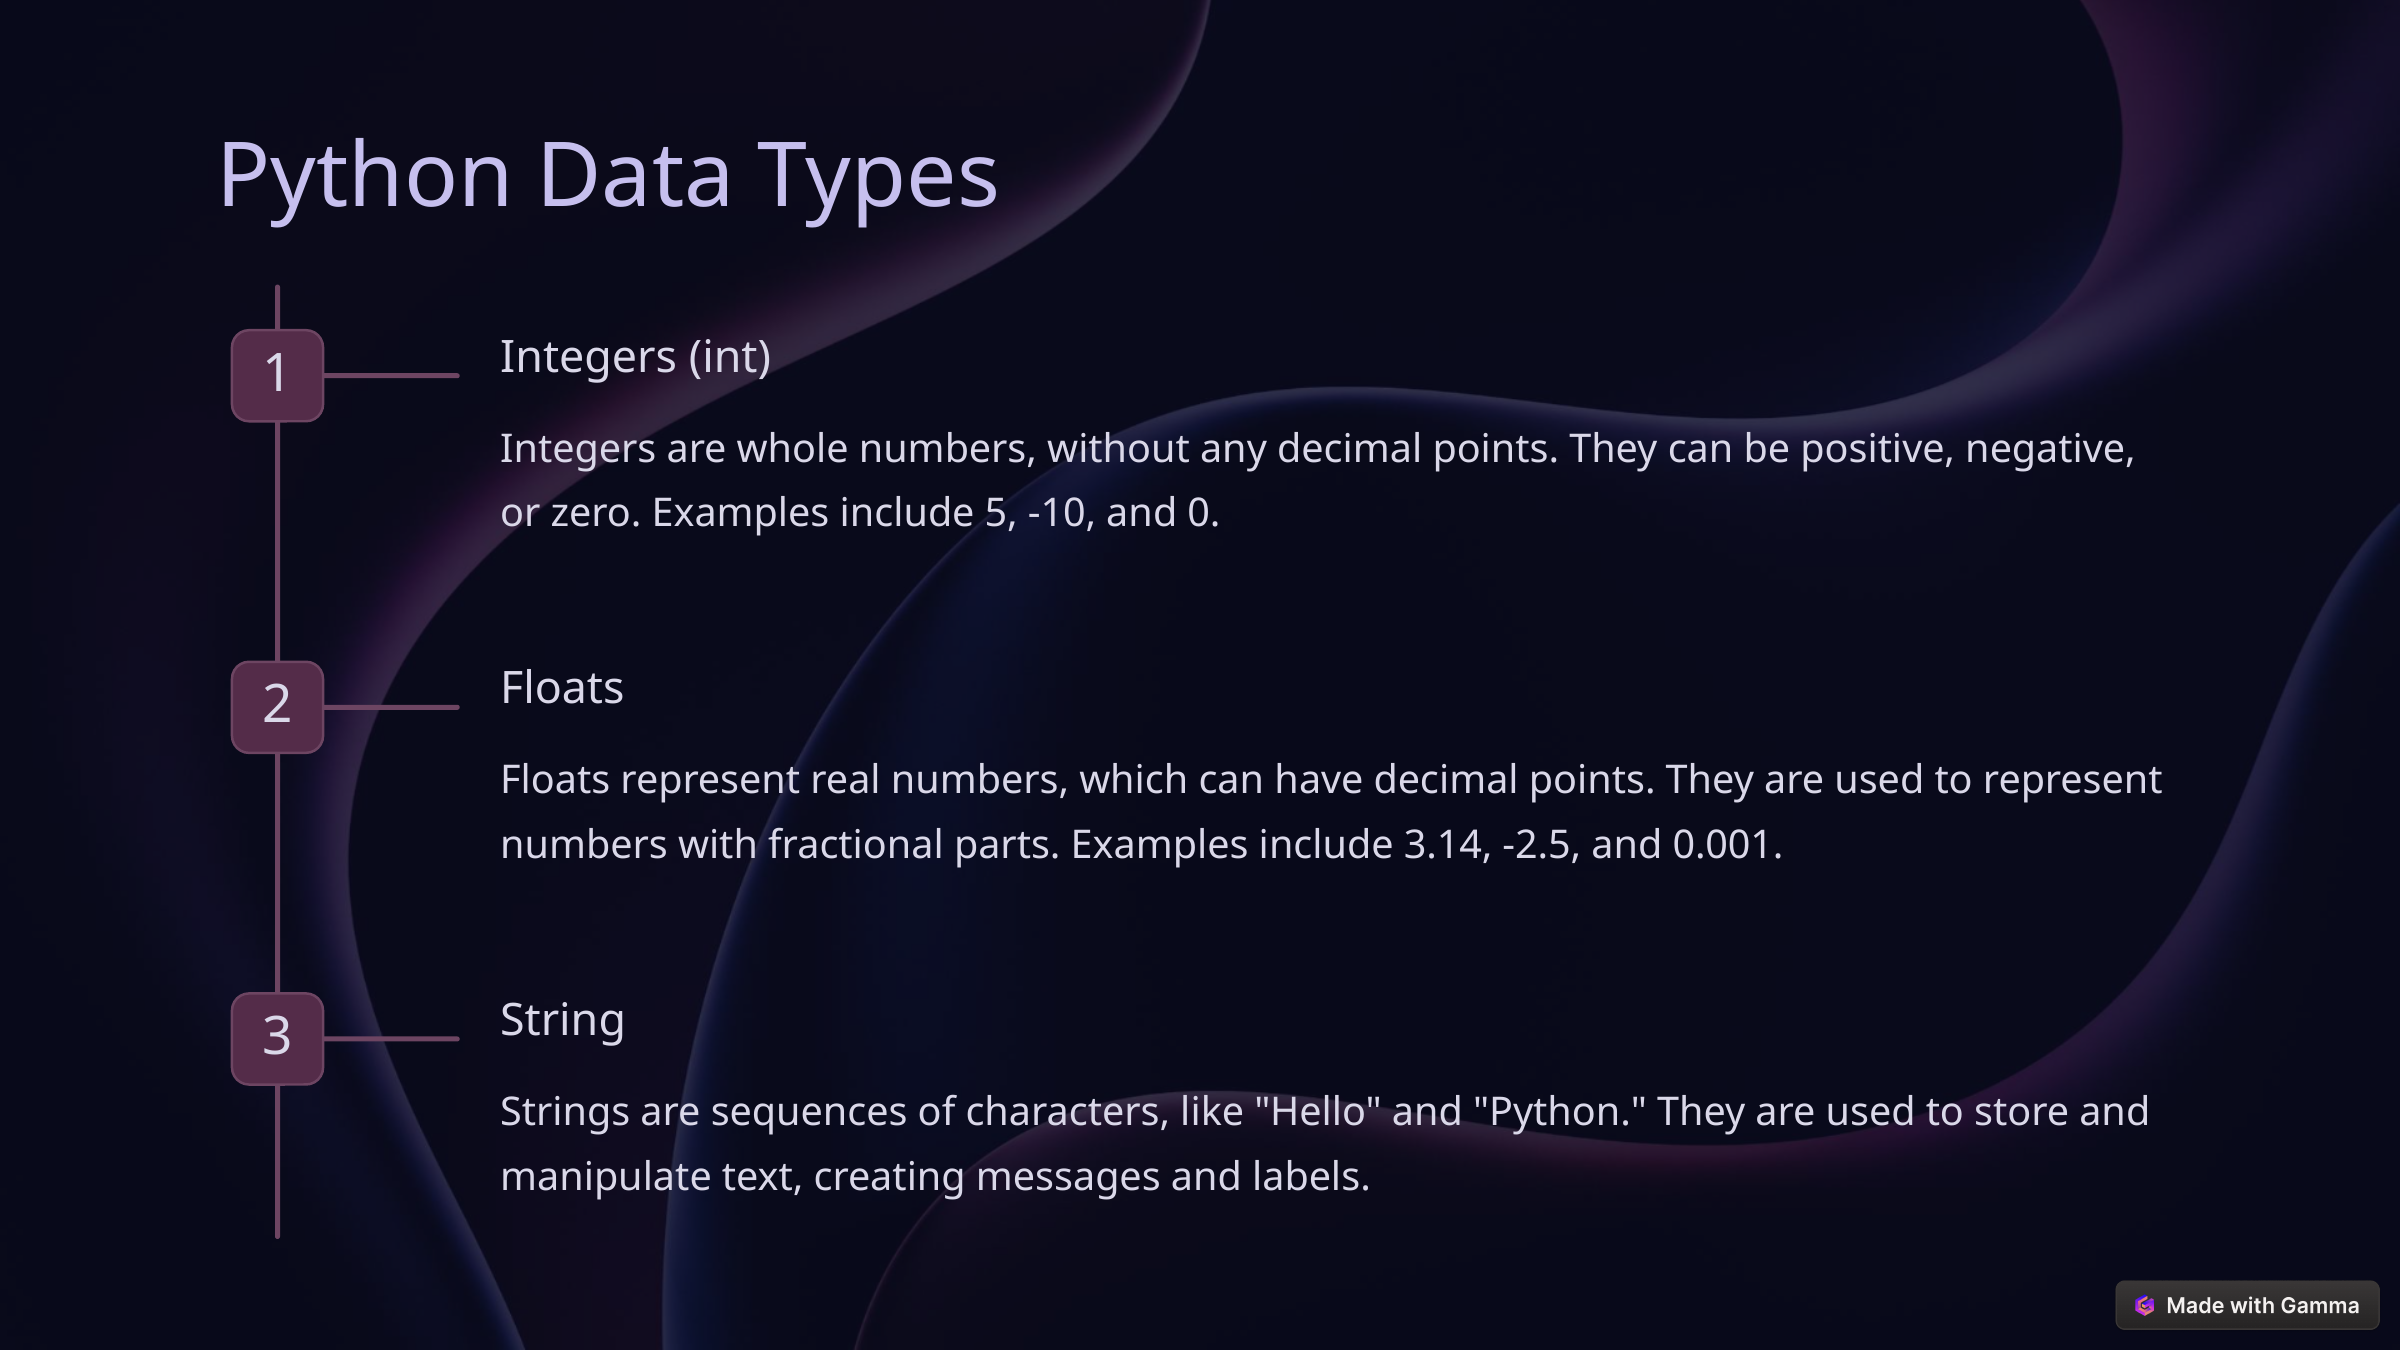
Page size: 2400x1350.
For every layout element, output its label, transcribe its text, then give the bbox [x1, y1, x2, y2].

text_box Floats represent real numbers, which can have decimal points. They are used to represent numbers with fractional parts. Examples include 3.14, -2.5, and 0.001. [500, 737, 2184, 867]
text_box [231, 993, 324, 1085]
text_box [324, 373, 460, 379]
text_box [275, 284, 281, 330]
text_box [231, 330, 324, 422]
text_box String [500, 988, 951, 1045]
text_box 3 [261, 1011, 294, 1066]
text_box [275, 1085, 281, 1239]
text_box Python Data Types [216, 111, 1117, 224]
text_box [275, 422, 281, 661]
text_box [231, 661, 324, 753]
text_box [324, 704, 460, 710]
text_box [324, 1036, 460, 1042]
text_box [275, 753, 281, 993]
text_box 2 [261, 680, 294, 735]
text_box Integers are whole numbers, without any decimal points. They can be positive, negative, or zero. Examples include 5, -10, and 0. [500, 405, 2184, 536]
text_box Strings are sequences of characters, like "Hello" and "Python." They are used to store and manipulate text, creating messages and labels. [500, 1068, 2184, 1199]
text_box Integers (int) [500, 325, 951, 382]
picture [2106, 1271, 2389, 1339]
text_box Floats [500, 656, 951, 713]
text_box 1 [267, 348, 288, 403]
